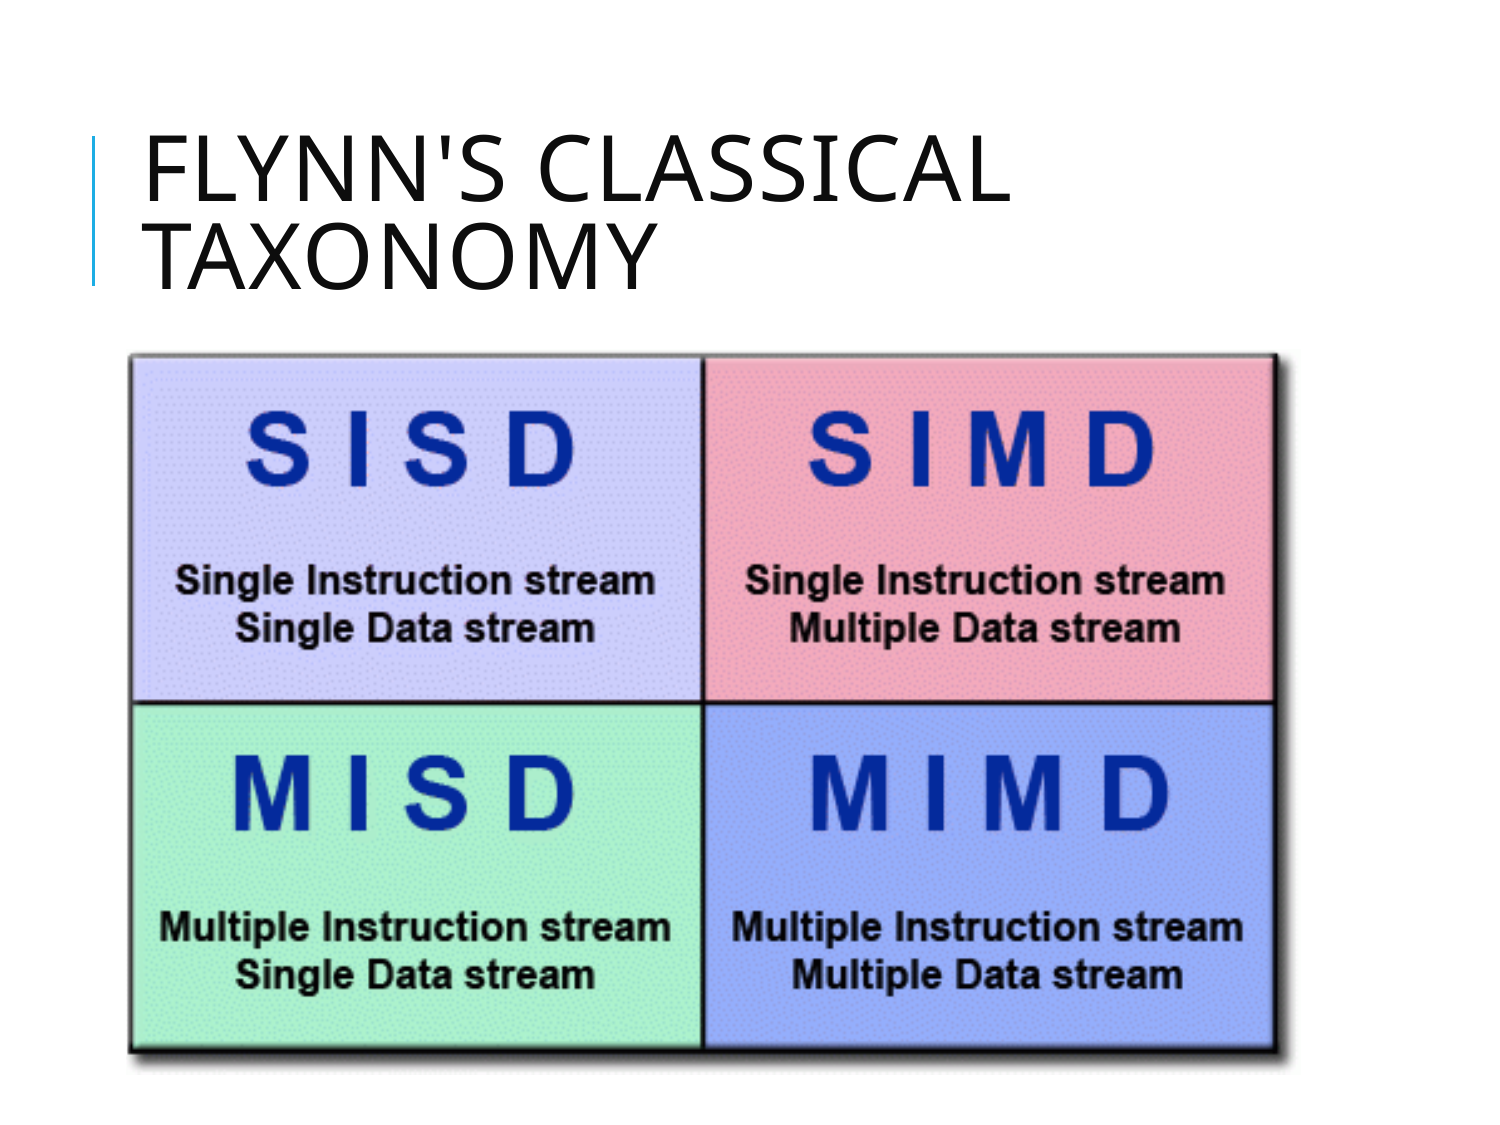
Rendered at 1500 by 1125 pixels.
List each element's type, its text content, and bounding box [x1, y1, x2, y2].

title Flynn's Classical Taxonomy [126, 96, 1322, 342]
picture [125, 349, 1301, 1076]
